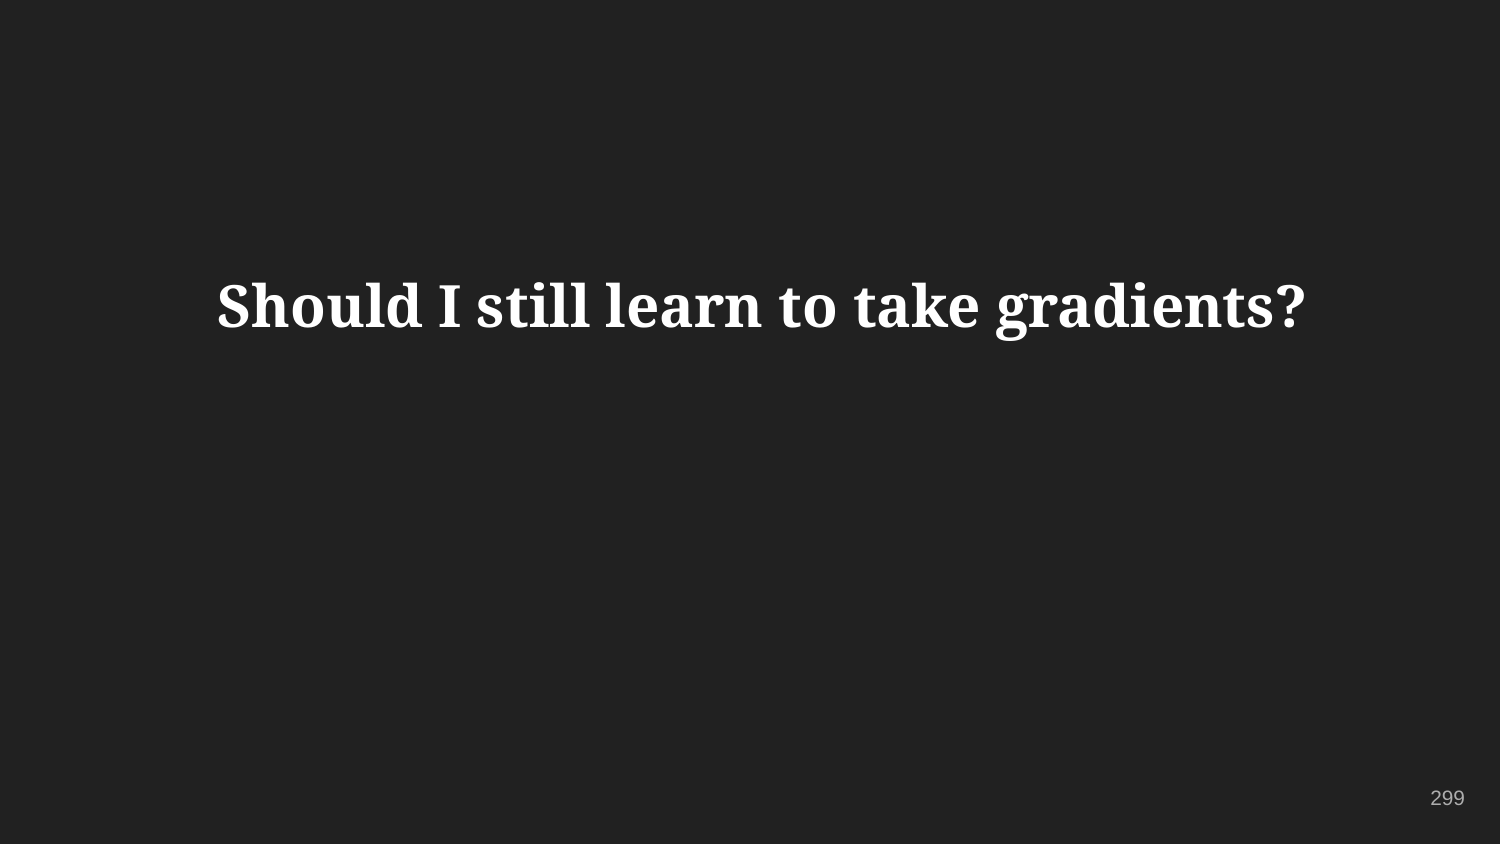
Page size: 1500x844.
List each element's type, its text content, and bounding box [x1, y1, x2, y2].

title Should I still learn to take gradients? [63, 254, 1462, 562]
slide_number 299 [1389, 764, 1480, 830]
